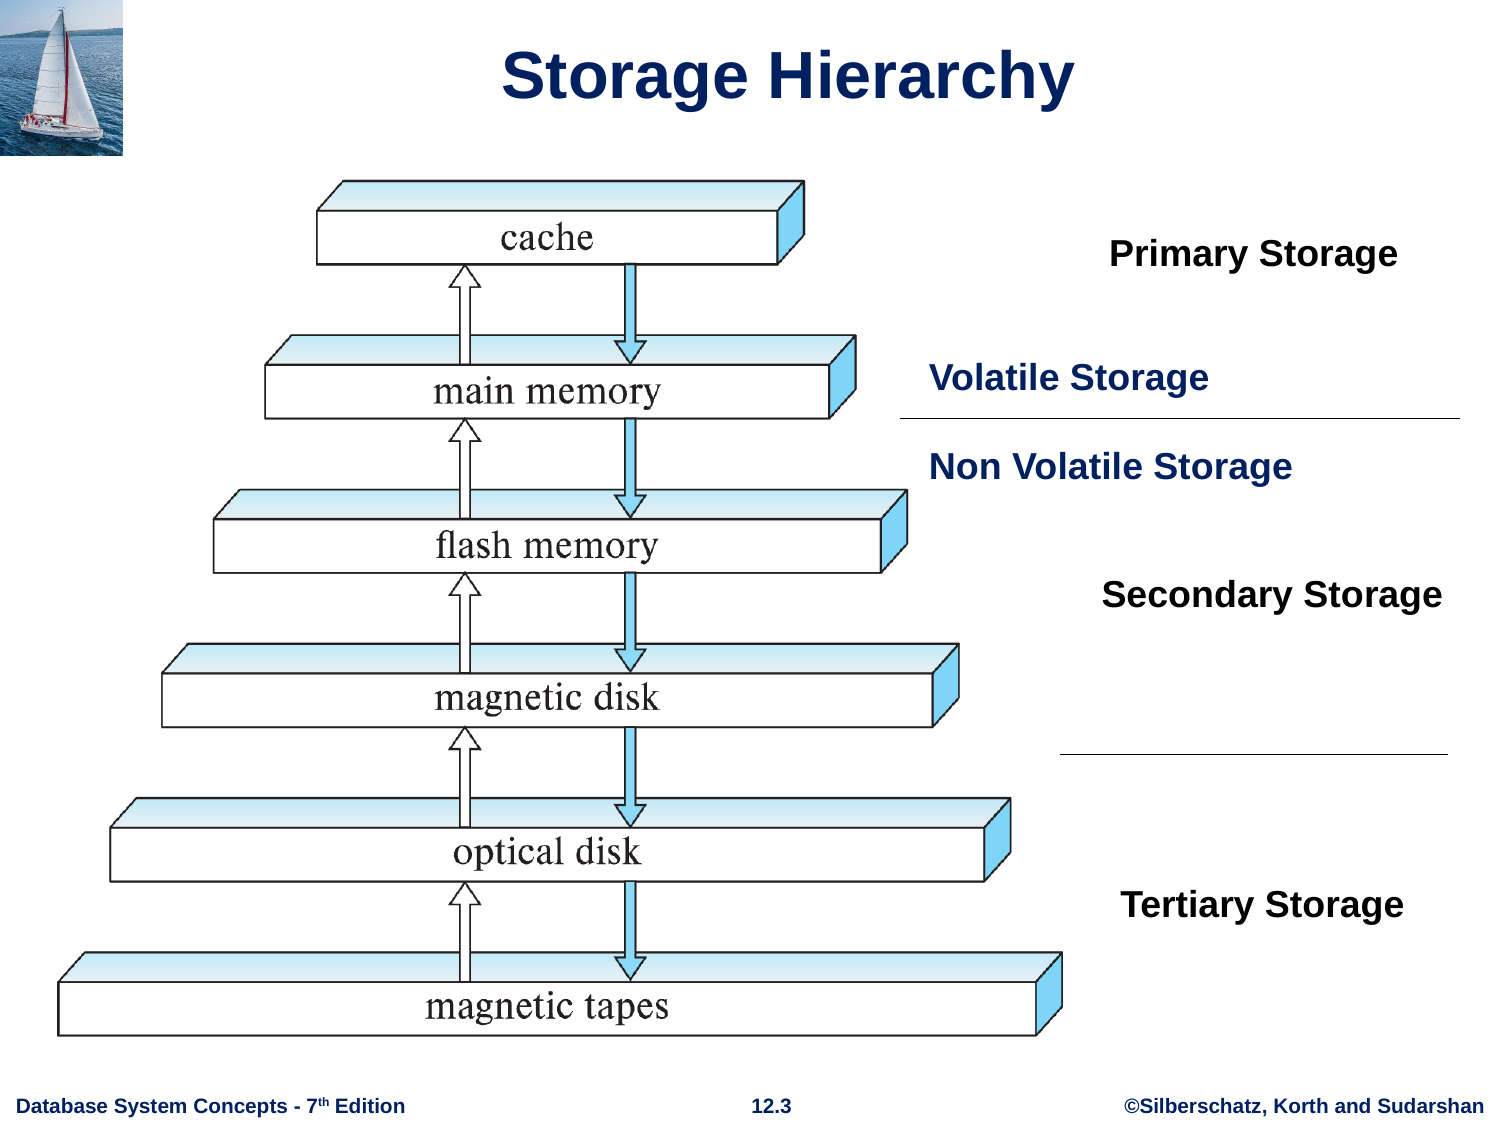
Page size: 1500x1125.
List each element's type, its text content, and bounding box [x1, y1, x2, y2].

text_box Secondary Storage [1086, 562, 1472, 623]
text_box Volatile Storage [1068, 345, 1280, 405]
text_box Primary Storage [1094, 222, 1460, 282]
picture [57, 179, 1064, 1037]
picture [0, 0, 123, 156]
title Storage Hierarchy [125, 18, 1452, 120]
text_box Tertiary Storage [1105, 872, 1472, 933]
text_box Non Volatile Storage [1068, 435, 1325, 495]
